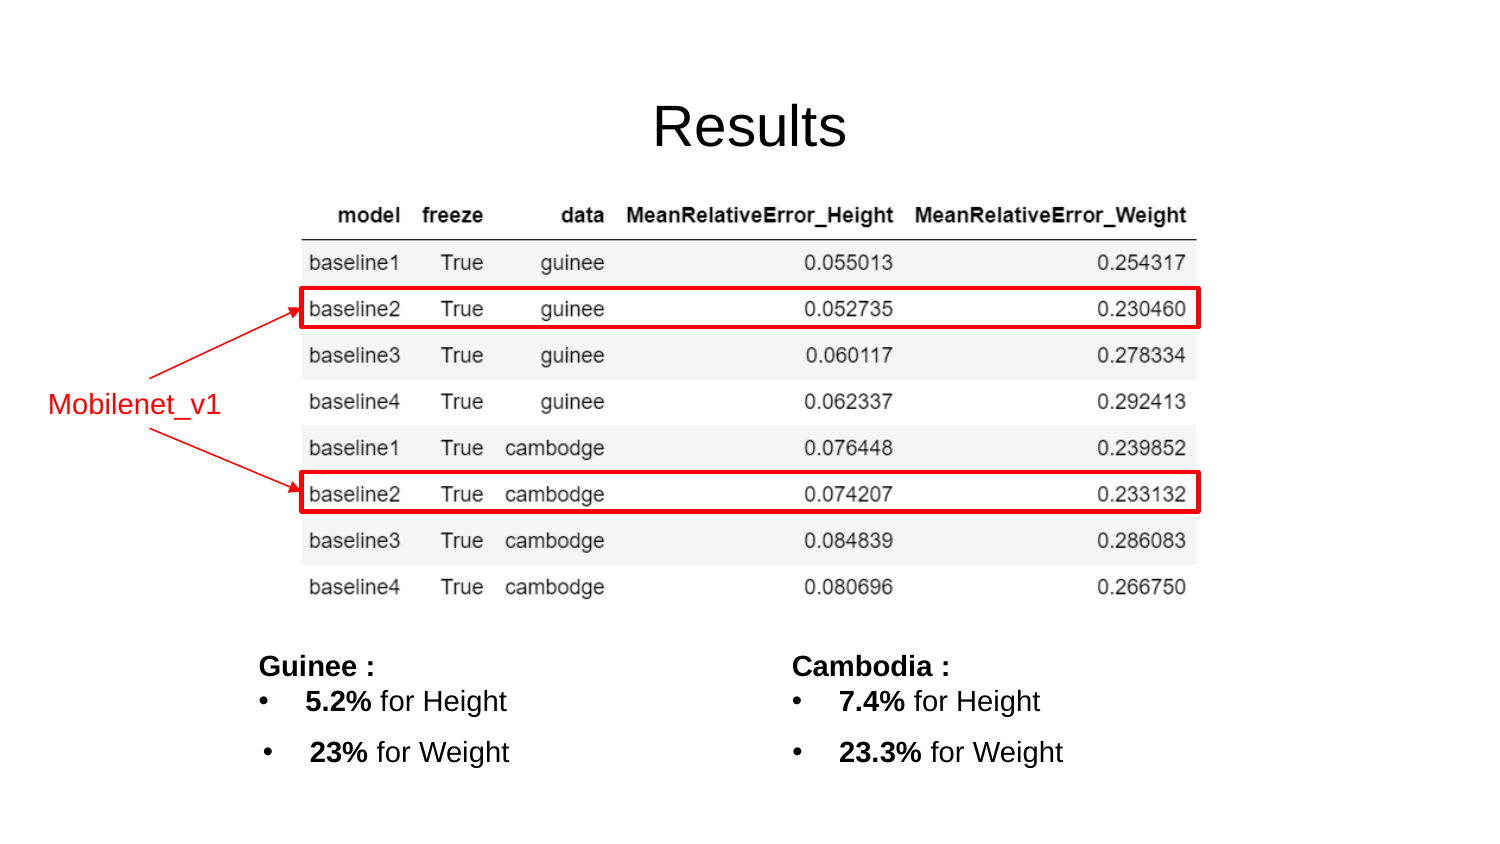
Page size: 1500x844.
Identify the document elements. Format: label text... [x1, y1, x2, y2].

title Results [51, 72, 1449, 167]
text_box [149, 428, 302, 492]
text_box 23% for Weight [248, 726, 525, 776]
text_box Guinee : 5.2% for Height [243, 640, 523, 725]
text_box 23.3% for Weight [777, 726, 1079, 776]
text_box Mobilenet_v1 [33, 378, 266, 429]
text_box Cambodia : 7.4% for Height [777, 640, 1056, 725]
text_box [149, 307, 302, 379]
picture [301, 196, 1199, 612]
